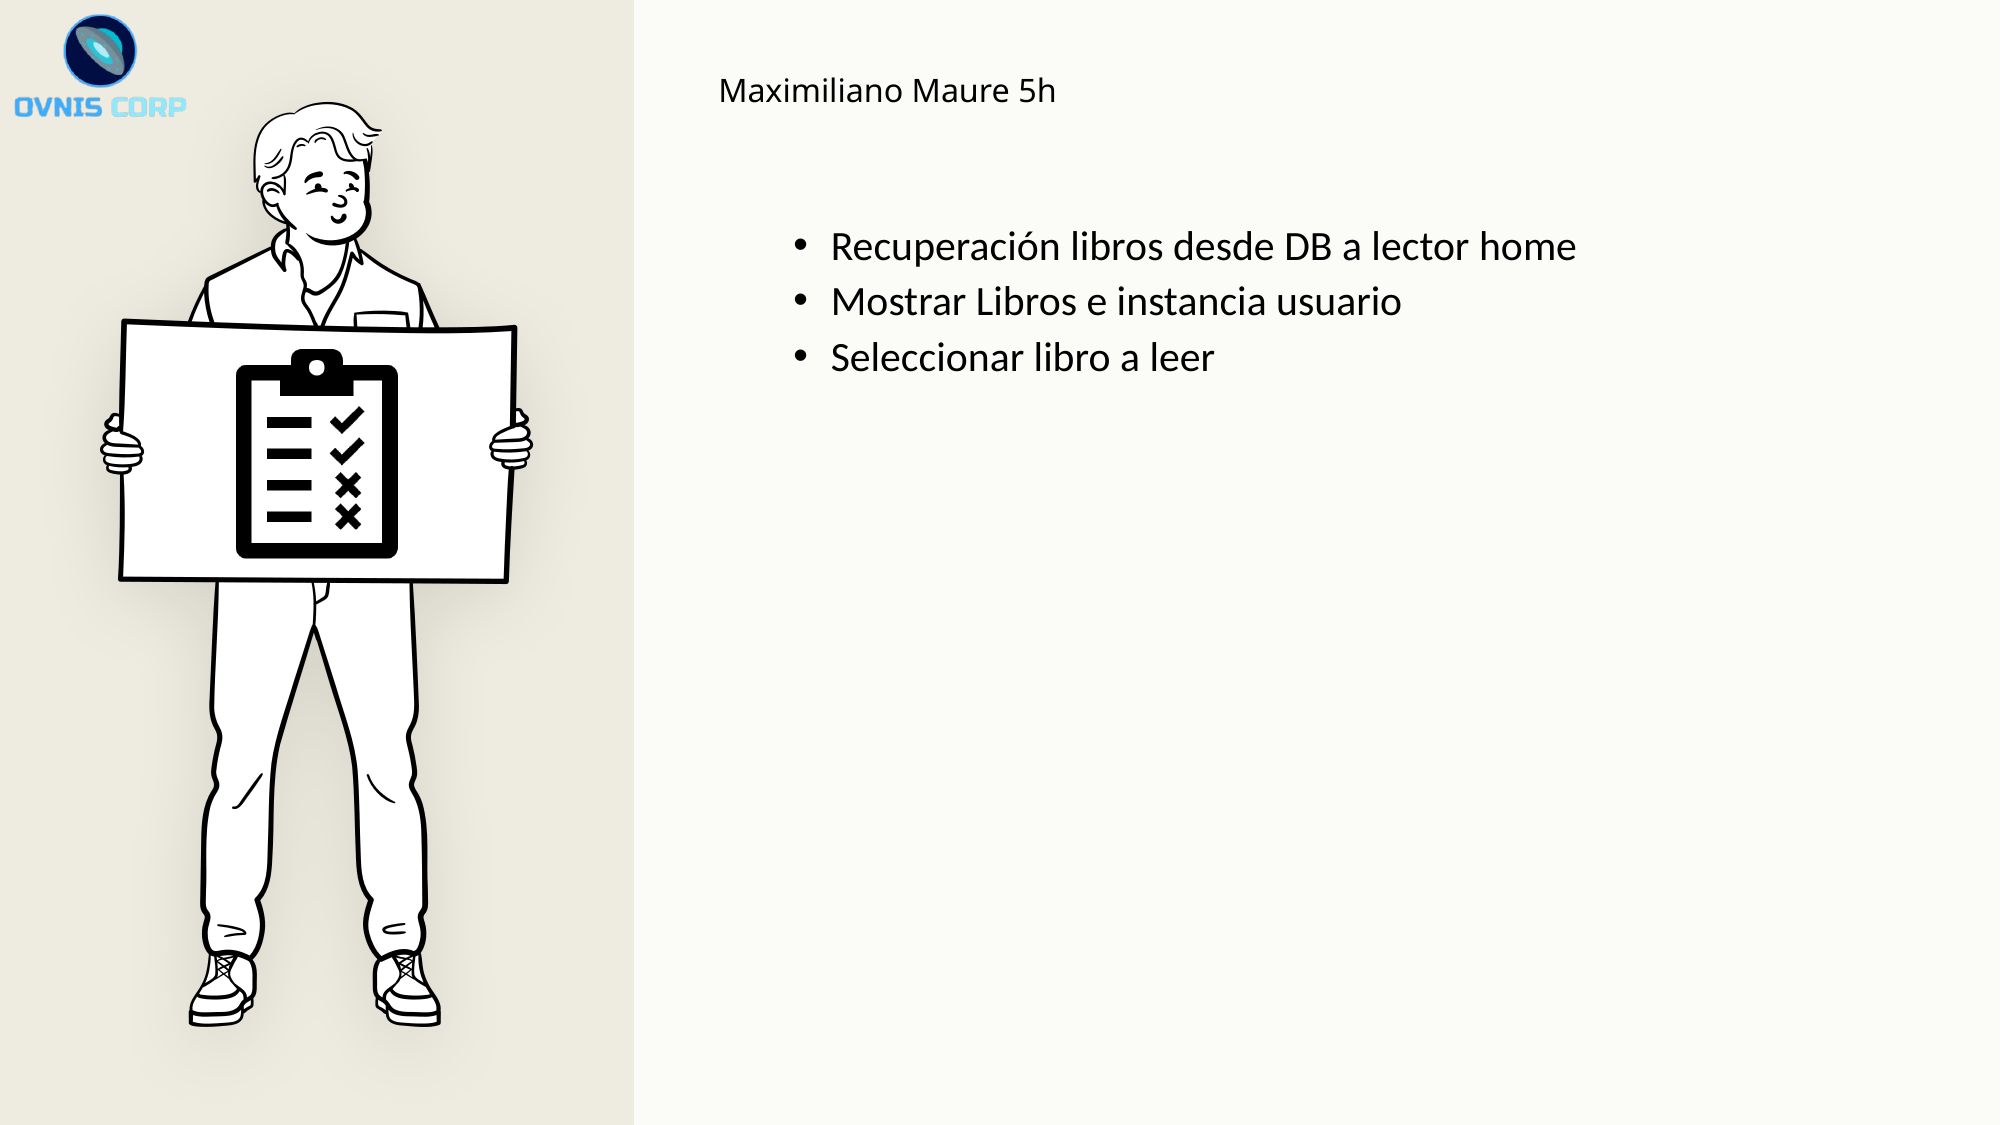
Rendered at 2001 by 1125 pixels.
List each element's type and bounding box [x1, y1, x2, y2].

text_box [0, 0, 2000, 1125]
picture [9, 0, 543, 1035]
